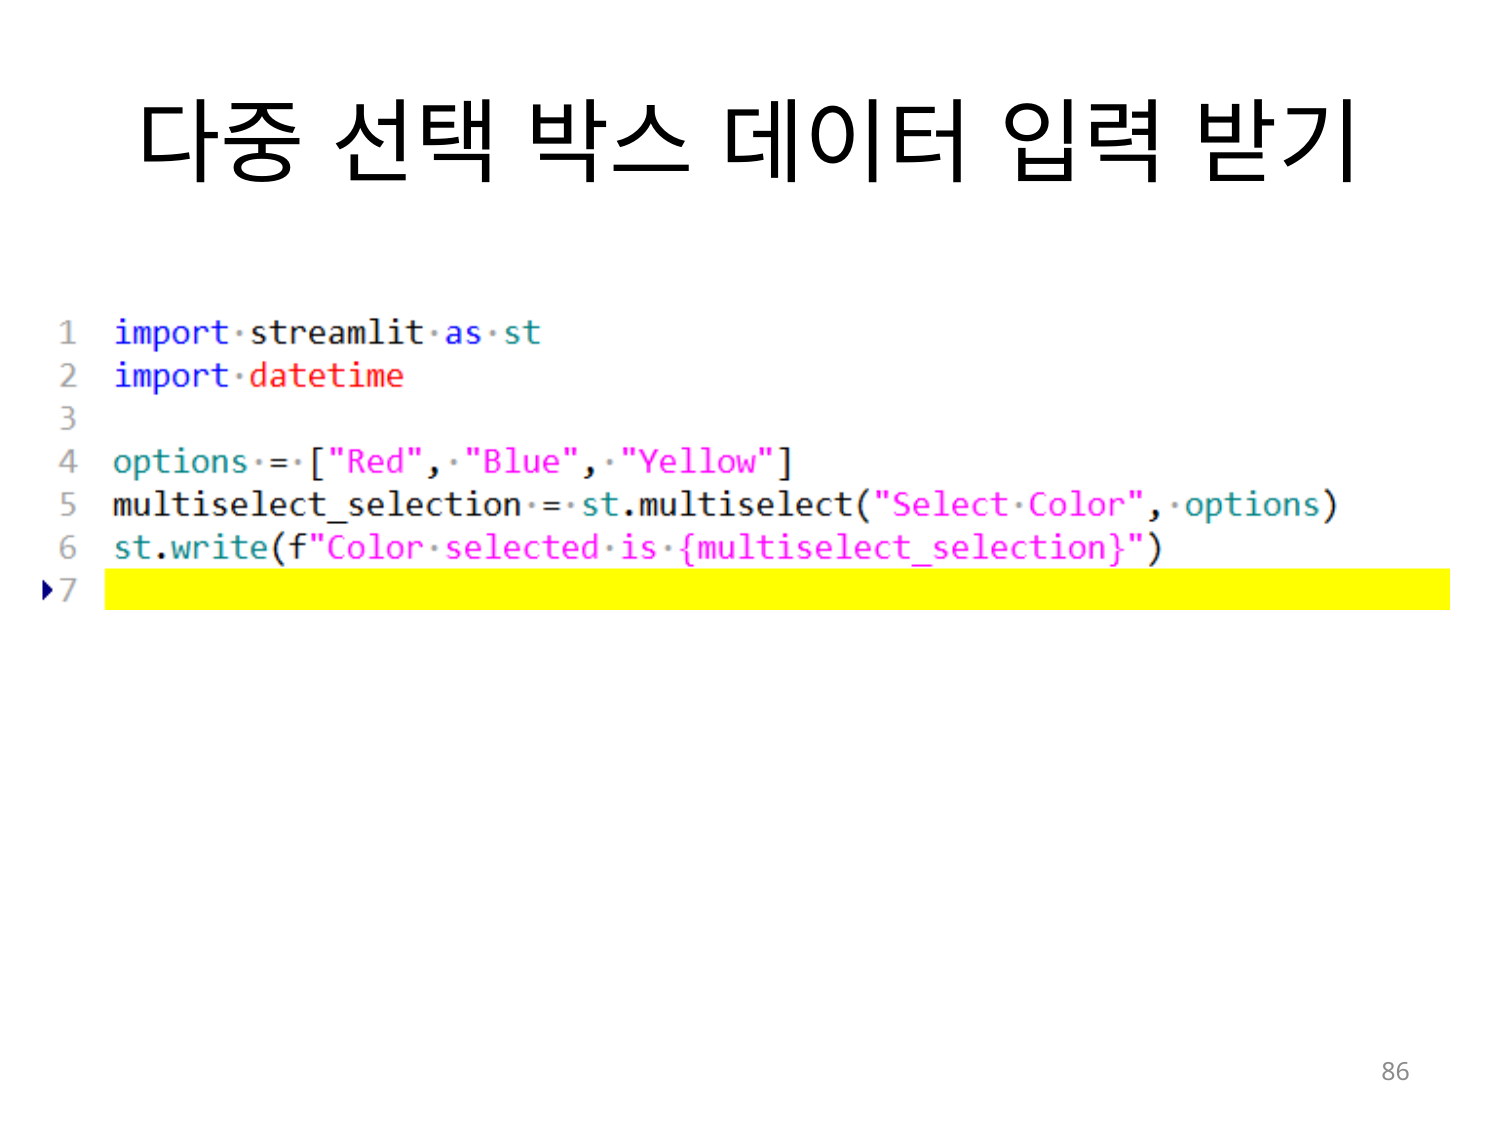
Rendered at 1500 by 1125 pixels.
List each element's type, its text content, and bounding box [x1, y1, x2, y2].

title 다중 선택 박스 데이터 입력 받기 [75, 45, 1425, 233]
slide_number 86 [1074, 1042, 1425, 1103]
picture [40, 313, 1450, 610]
